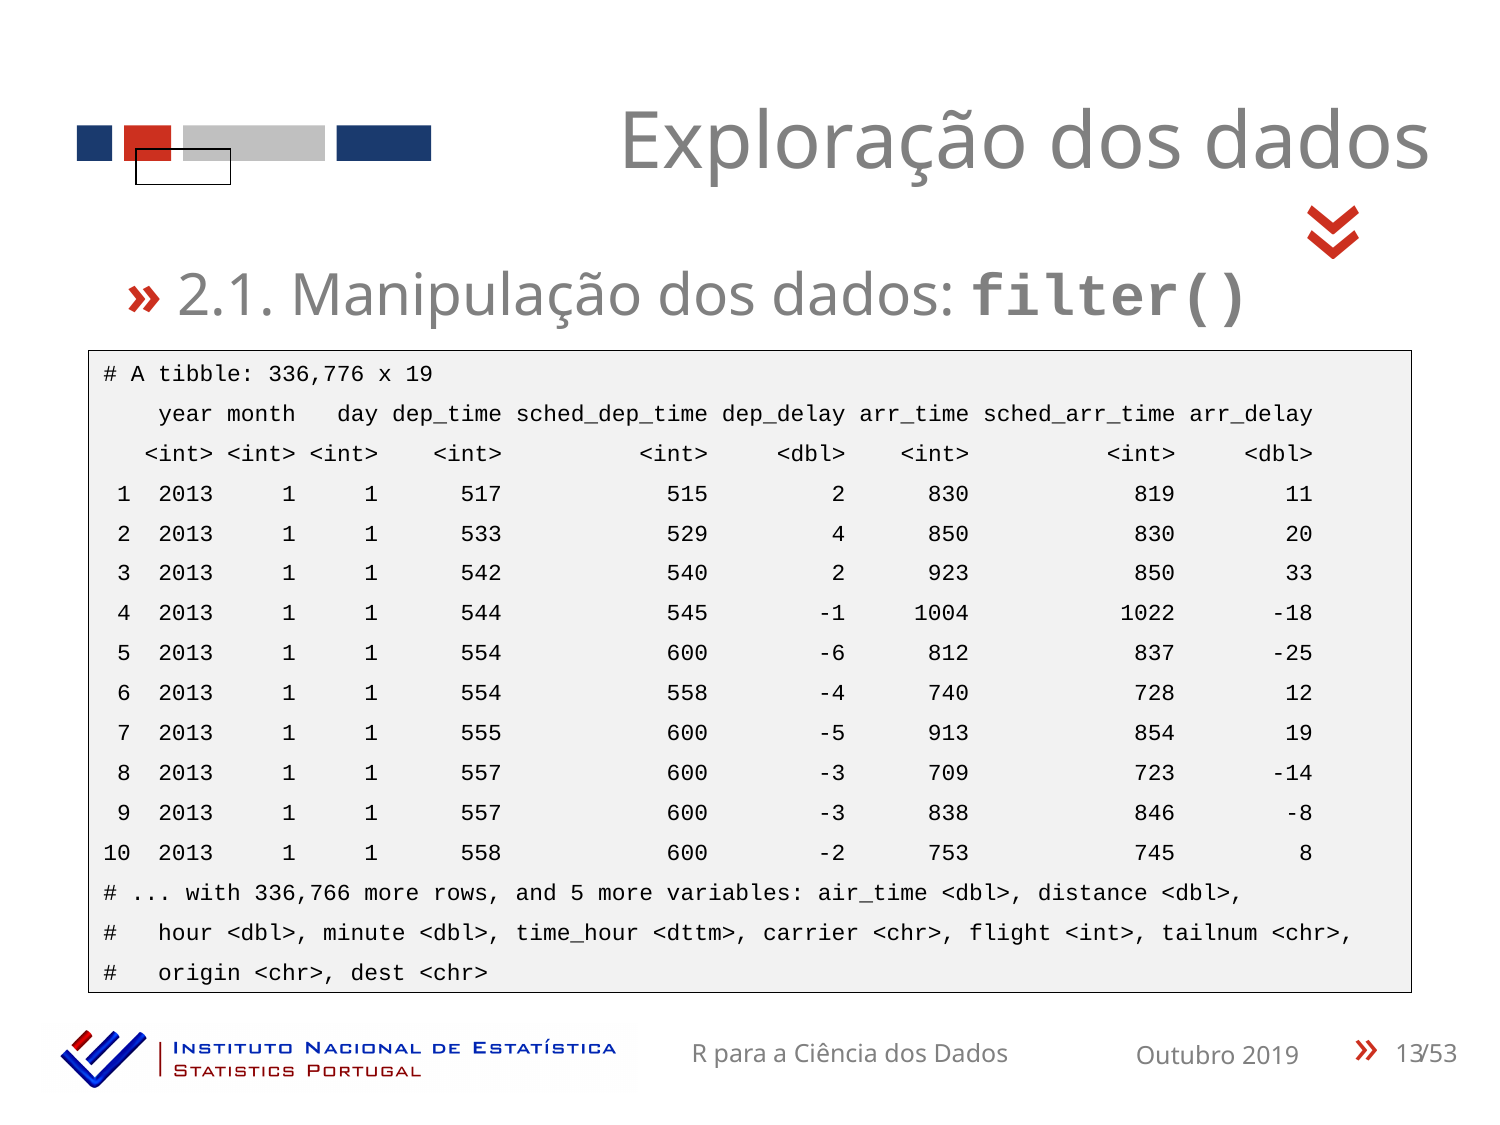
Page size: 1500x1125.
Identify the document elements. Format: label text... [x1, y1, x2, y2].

text_box # A tibble: 336,776 x 19 year month day dep_time sched_dep_time dep_delay arr_time sched_arr_time arr_delay <int> <int> <int> <int> <int> <dbl> <int> <int> <dbl> 1 2013 1 1 517 515 2 830 819 11 2 2013 1 1 533 529 4 850 830 20 3 2013 1 1 542 540 2 923 850 33 4 2013 1 1 544 545 -1 1004 1022 -18 5 2013 1 1 554 600 -6 812 837 -25 6 2013 1 1 554 558 -4 740 728 12 7 2013 1 1 555 600 -5 913 854 19 8 2013 1 1 557 600 -3 709 723 -14 9 2013 1 1 557 600 -3 838 846 -8 10 2013 1 1 558 600 -2 753 745 8 # ... with 336,766 more rows, and 5 more variables: air_time <dbl>, distance <dbl>, # hour <dbl>, minute <dbl>, time_hour <dttm>, carrier <chr>, flight <int>, tailnum <chr>, # origin <chr>, dest <chr> [88, 350, 1412, 993]
picture [41, 1023, 638, 1093]
text_box » 2.1. Manipulação dos dados: filter() [111, 249, 1376, 335]
text_box Exploração dos dados [454, 66, 1447, 207]
text_box « [1234, 207, 1400, 280]
text_box 13 [1380, 1029, 1447, 1075]
